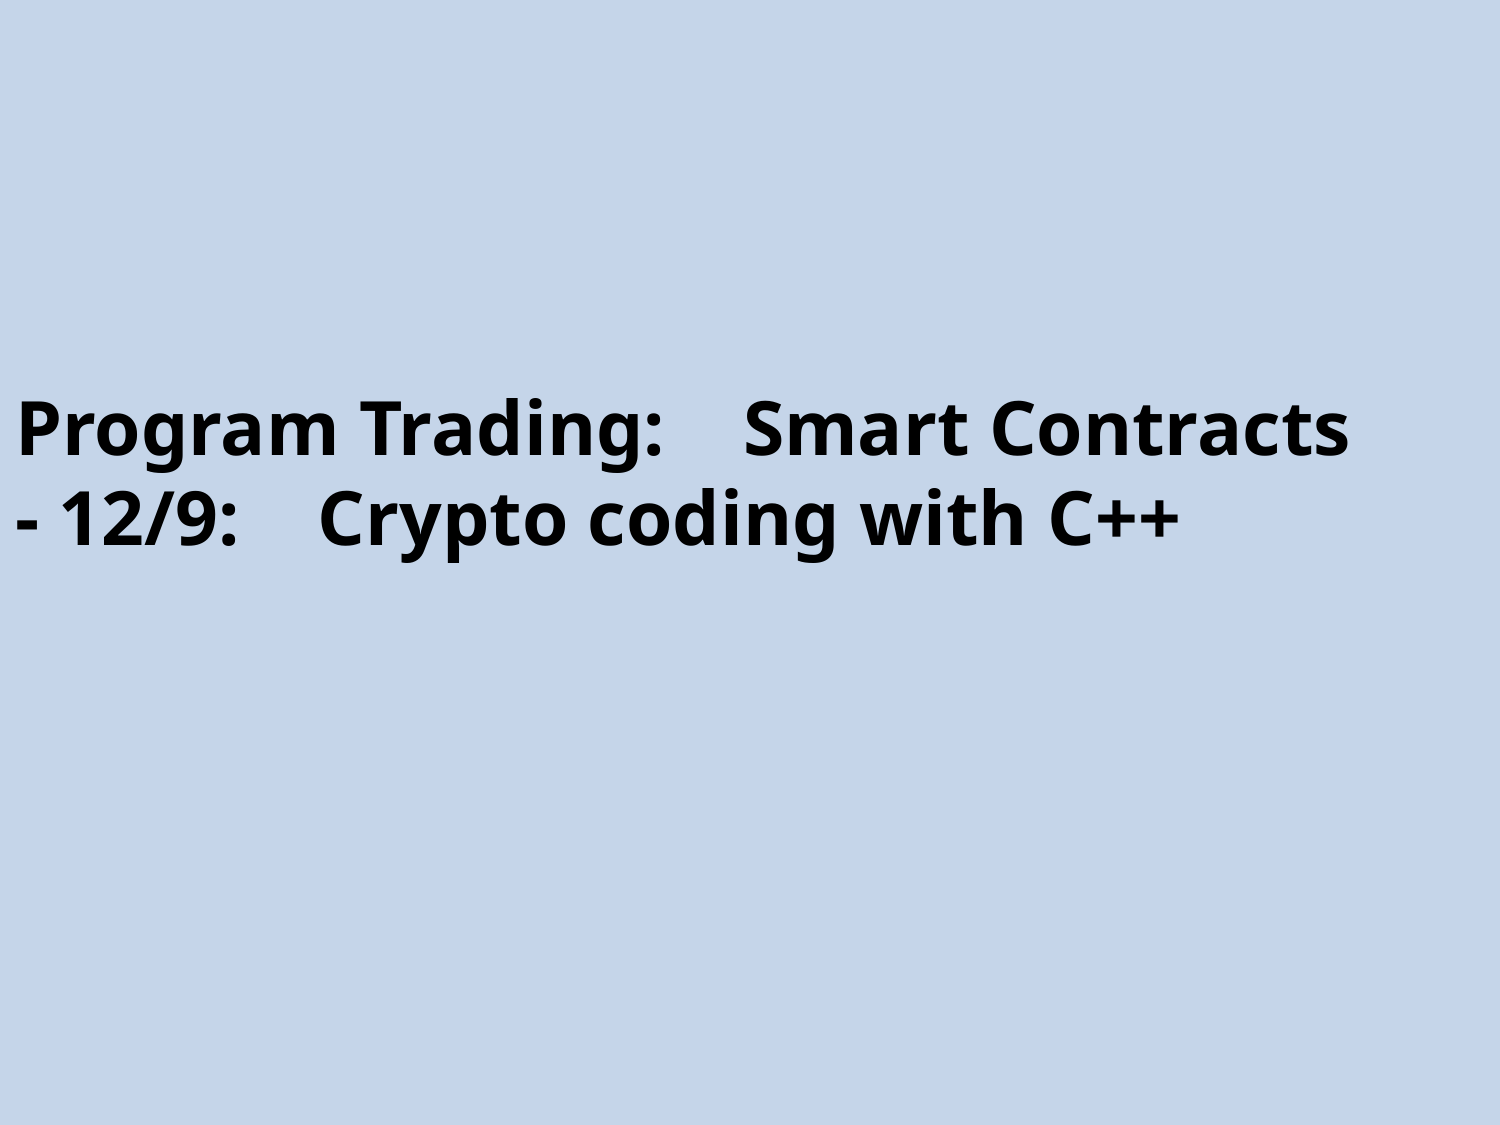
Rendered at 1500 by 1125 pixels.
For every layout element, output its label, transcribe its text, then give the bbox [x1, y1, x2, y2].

text_box Program Trading: Smart Contracts - 12/9: Crypto coding with C++ [0, 349, 1488, 591]
